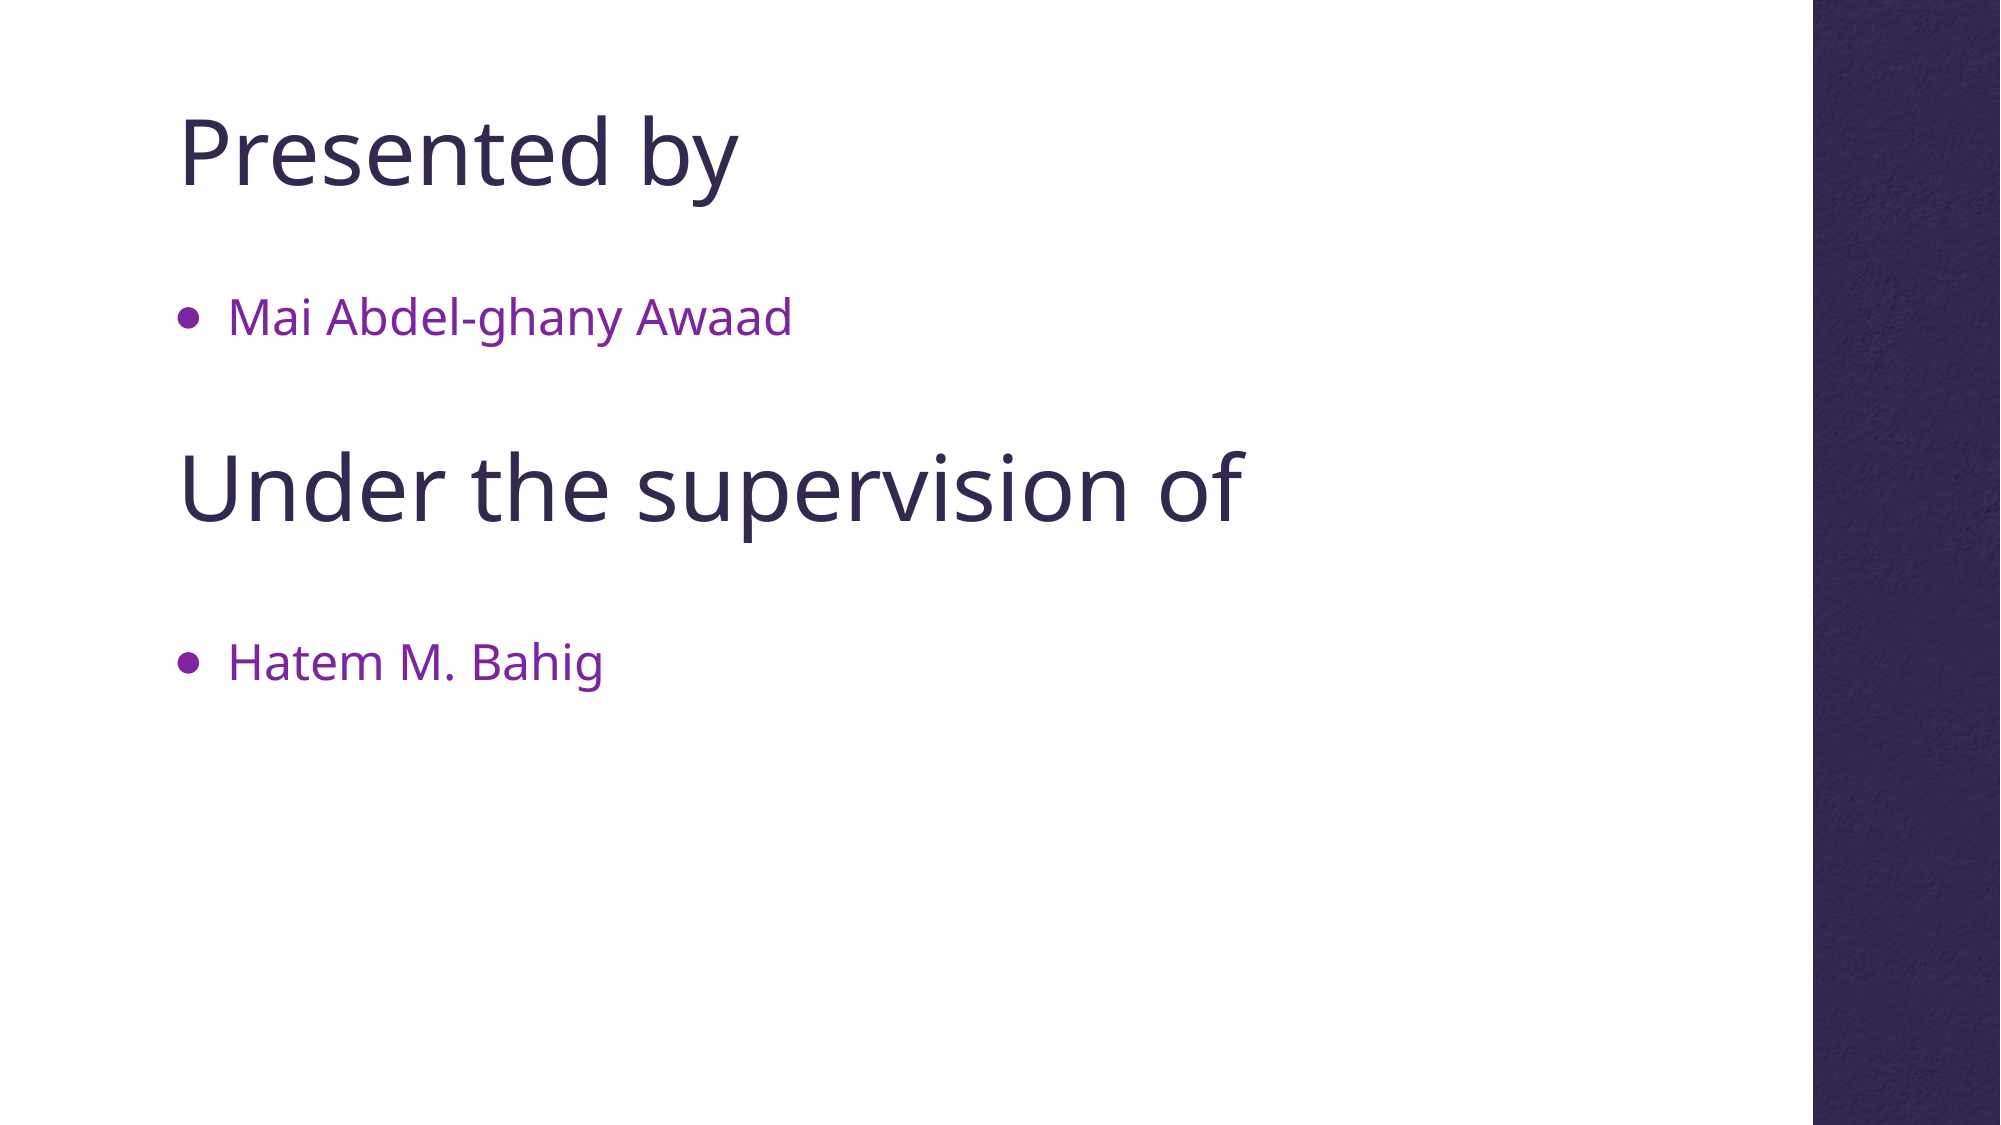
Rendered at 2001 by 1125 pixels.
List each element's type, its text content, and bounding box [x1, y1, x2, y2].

text_box Presented by [162, 84, 1812, 227]
picture [1813, 0, 2000, 1125]
text_box Hatem M. Bahig [137, 562, 1026, 704]
list Mai Abdel-ghany Awaad [137, 218, 1026, 360]
text_box Under the supervision of [162, 420, 1812, 563]
